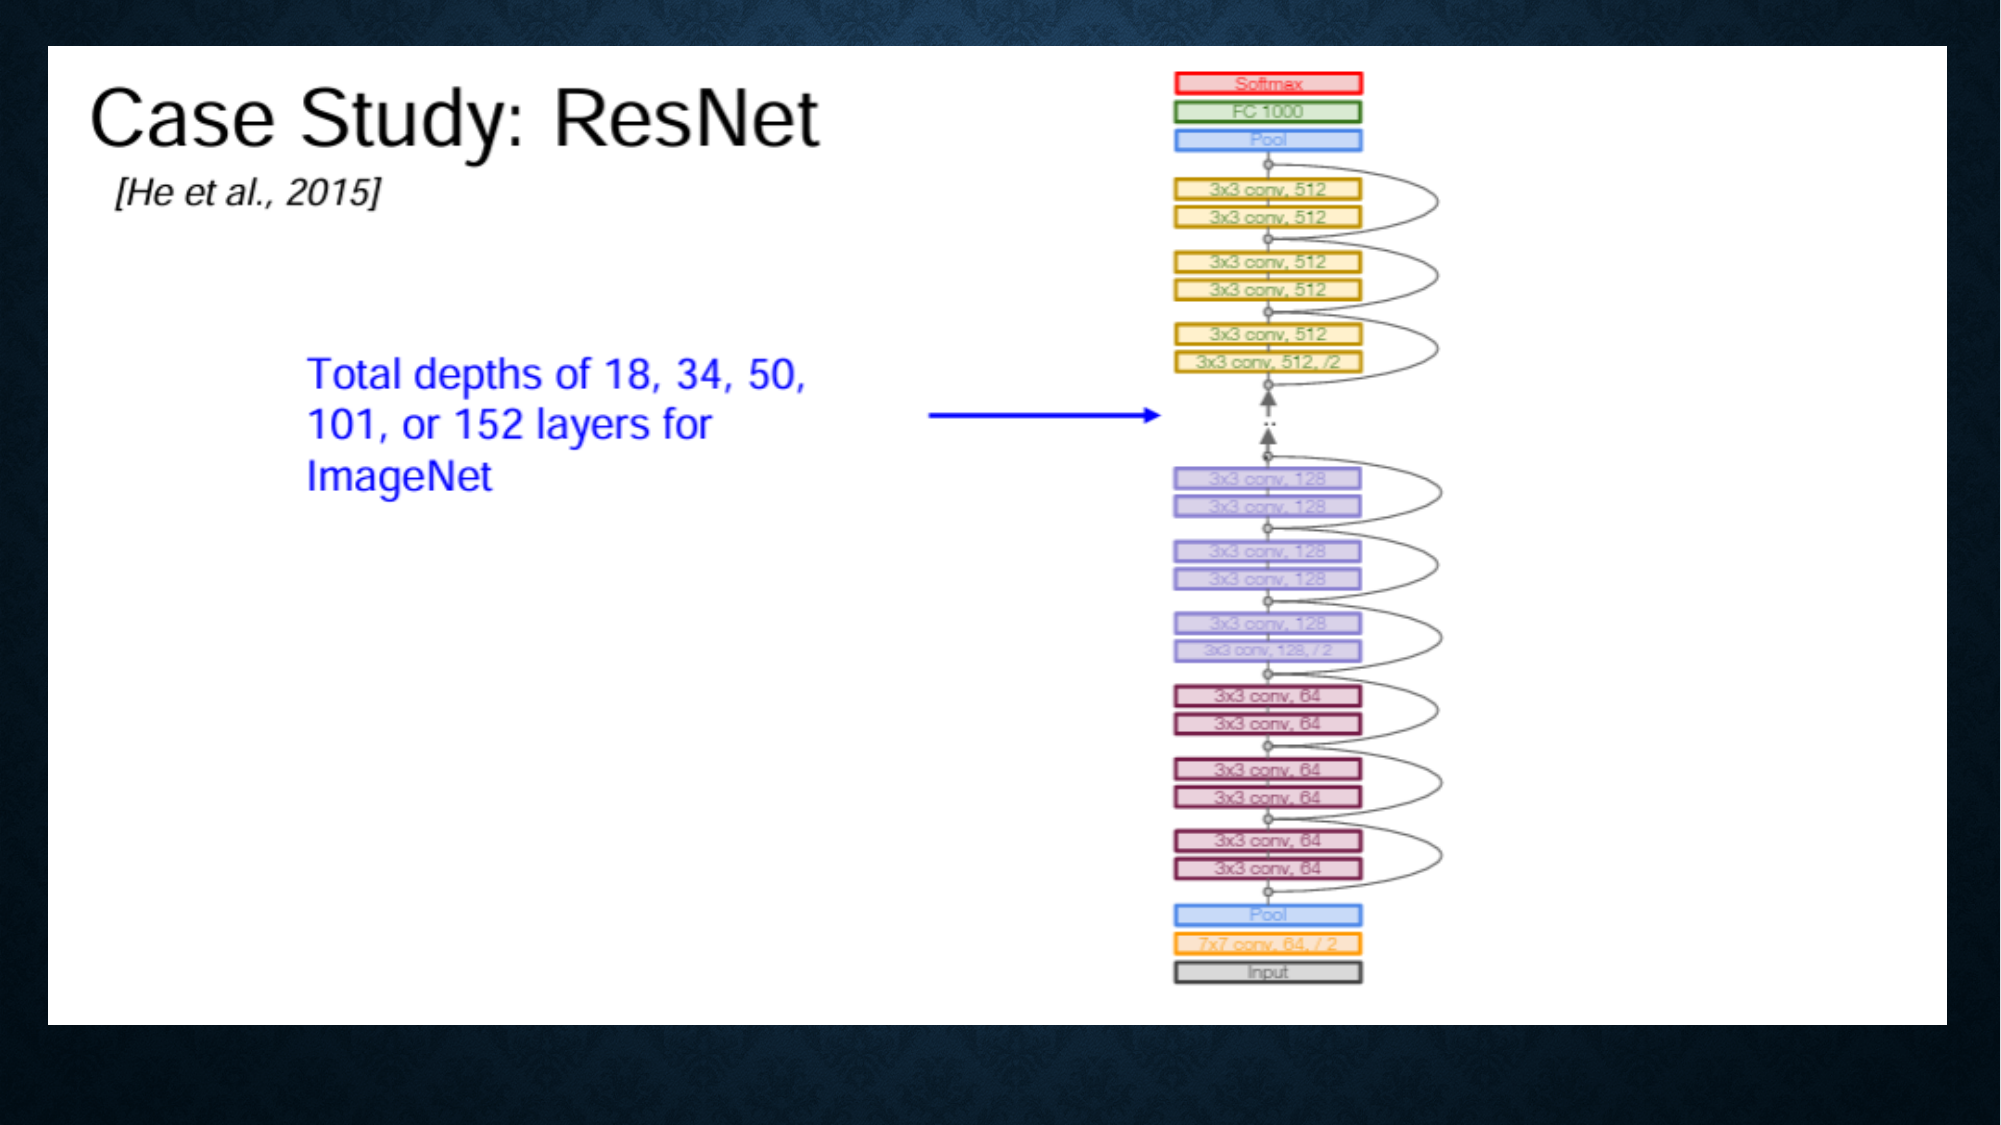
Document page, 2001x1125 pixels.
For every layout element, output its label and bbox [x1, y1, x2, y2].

picture [47, 45, 1948, 1026]
